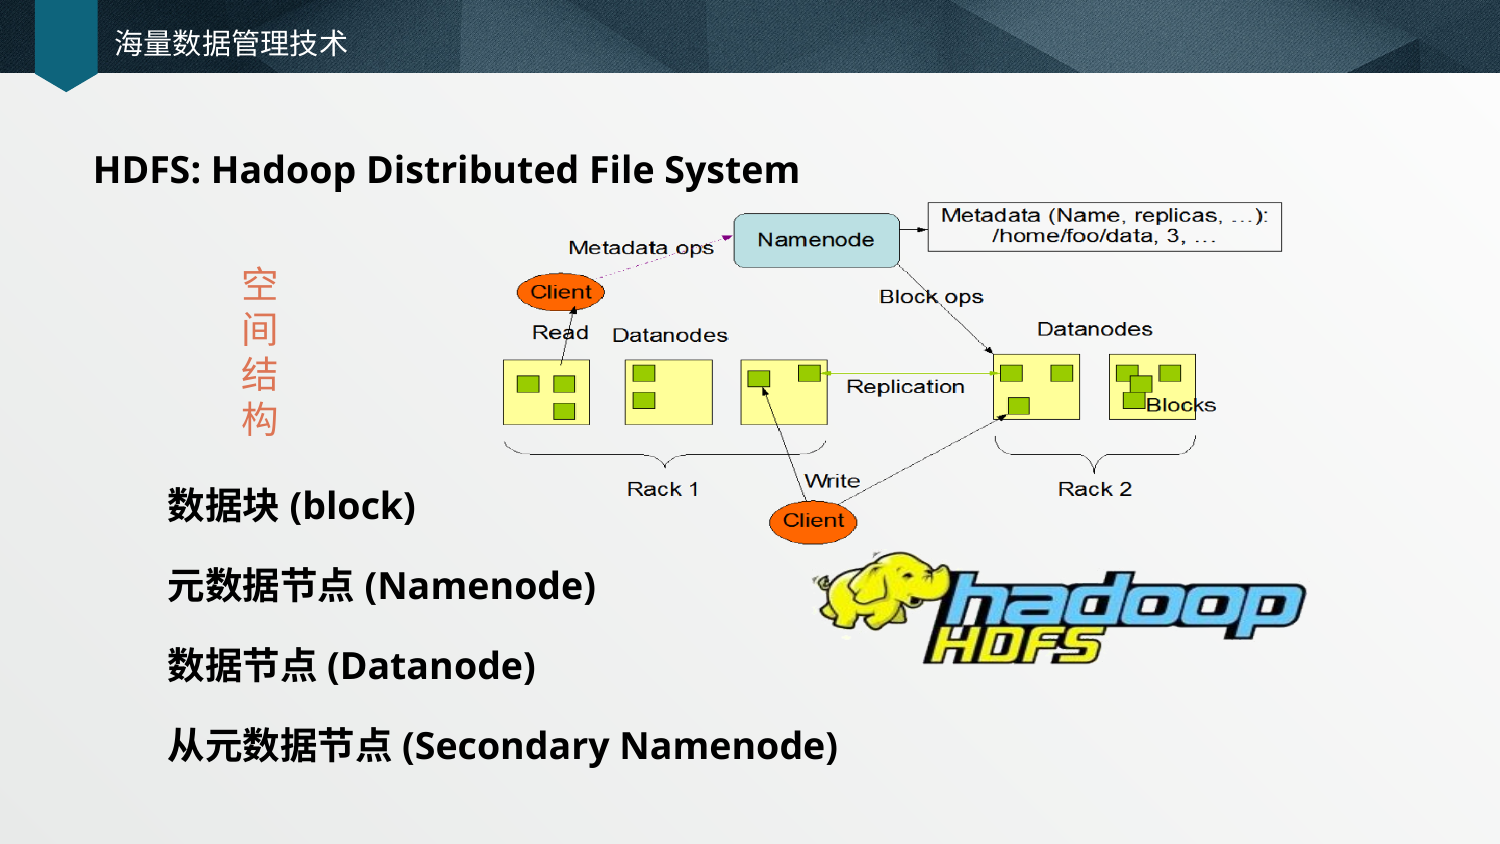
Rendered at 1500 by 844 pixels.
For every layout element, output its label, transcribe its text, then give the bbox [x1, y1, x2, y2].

picture [0, 0, 34, 73]
picture [501, 200, 1287, 546]
picture [98, 0, 1500, 73]
text_box 数据块(block) 元数据节点(Namenode) 数据节点(Datanode) 从元数据节点(Secondary Namenode) [153, 451, 1347, 844]
title 海量数据管理技术 [99, 20, 550, 66]
text_box 空间结构 [226, 253, 304, 449]
list HDFS: Hadoop Distributed File System [0, 138, 1347, 754]
picture [808, 548, 1310, 667]
